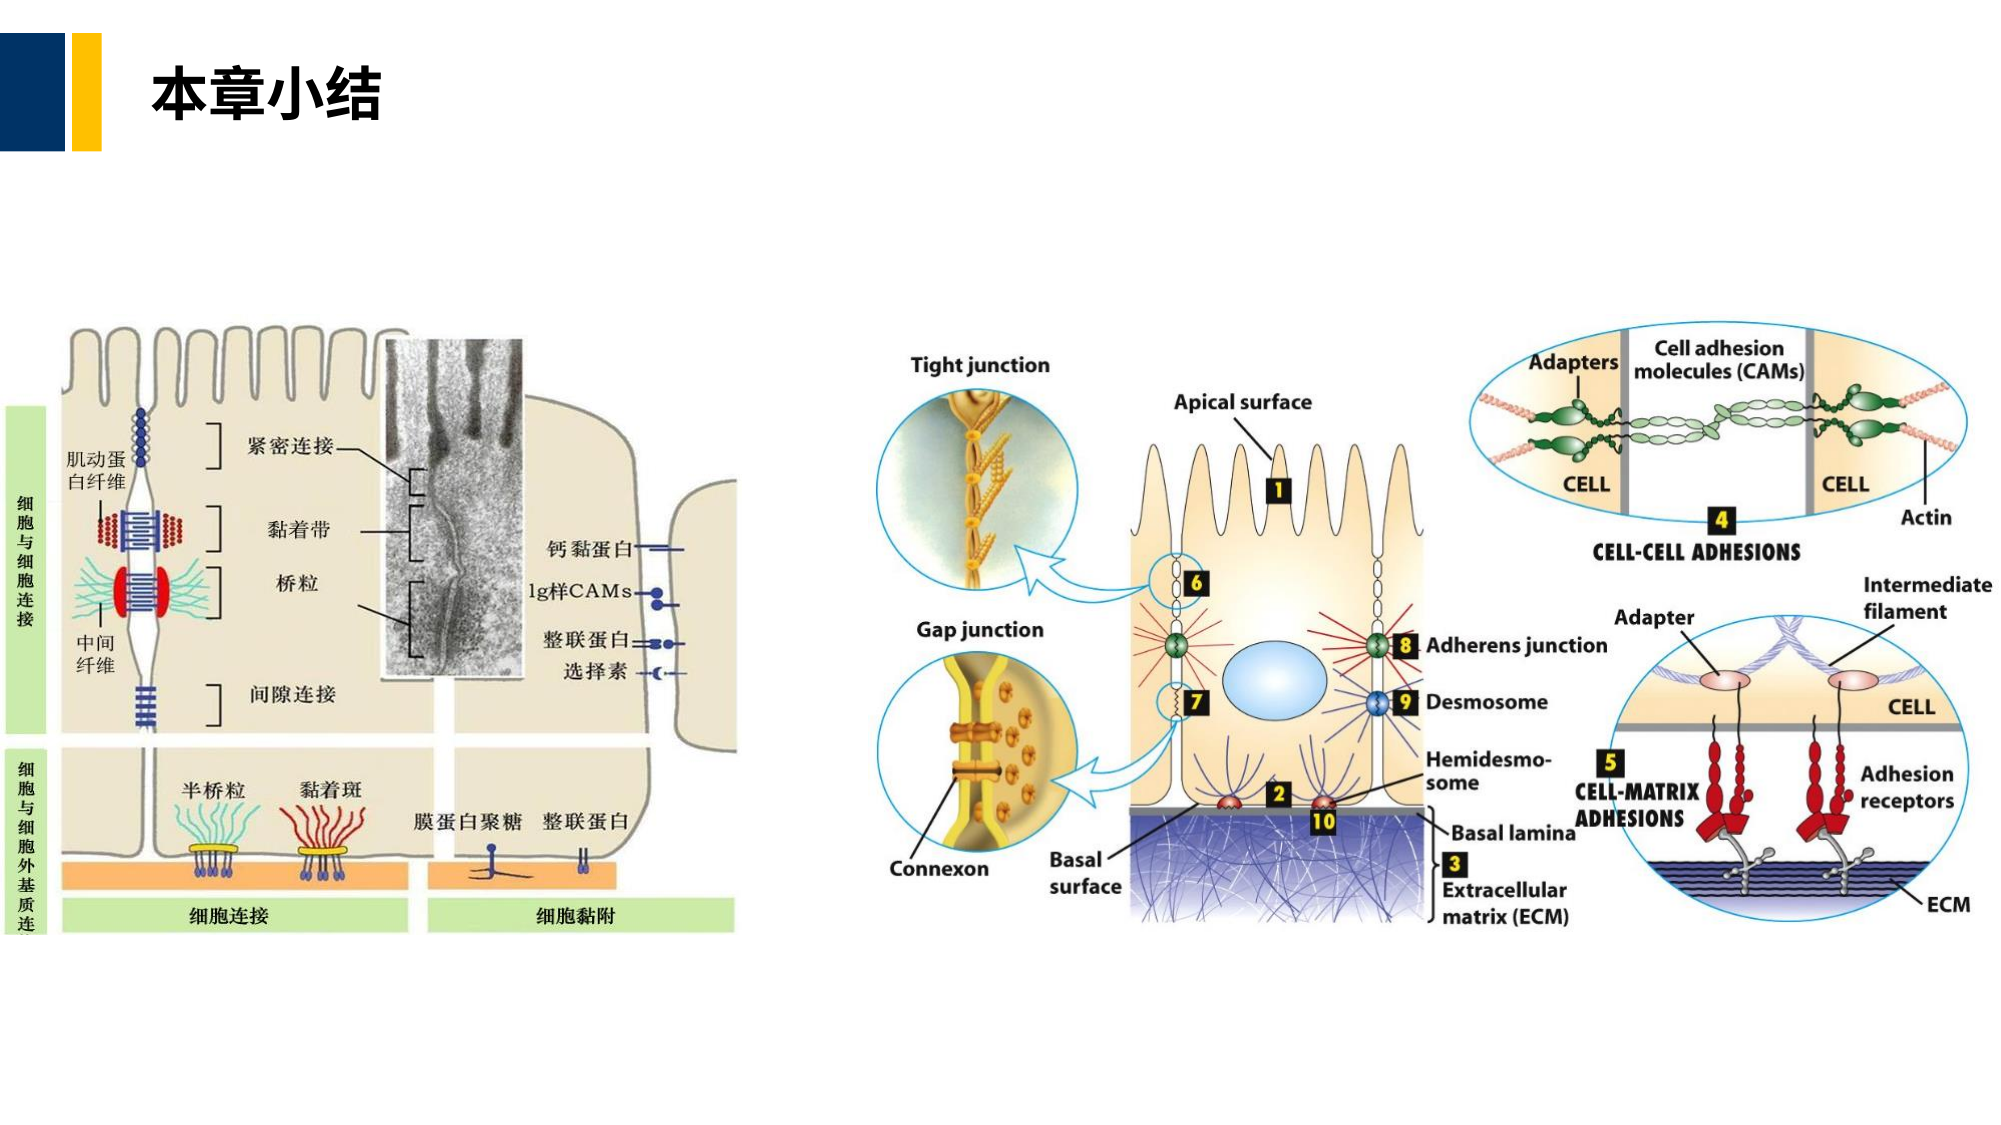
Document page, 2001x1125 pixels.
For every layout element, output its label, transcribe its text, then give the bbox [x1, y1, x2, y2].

title 本章小结 [135, 33, 1950, 152]
picture [868, 314, 2000, 935]
picture [0, 314, 742, 935]
